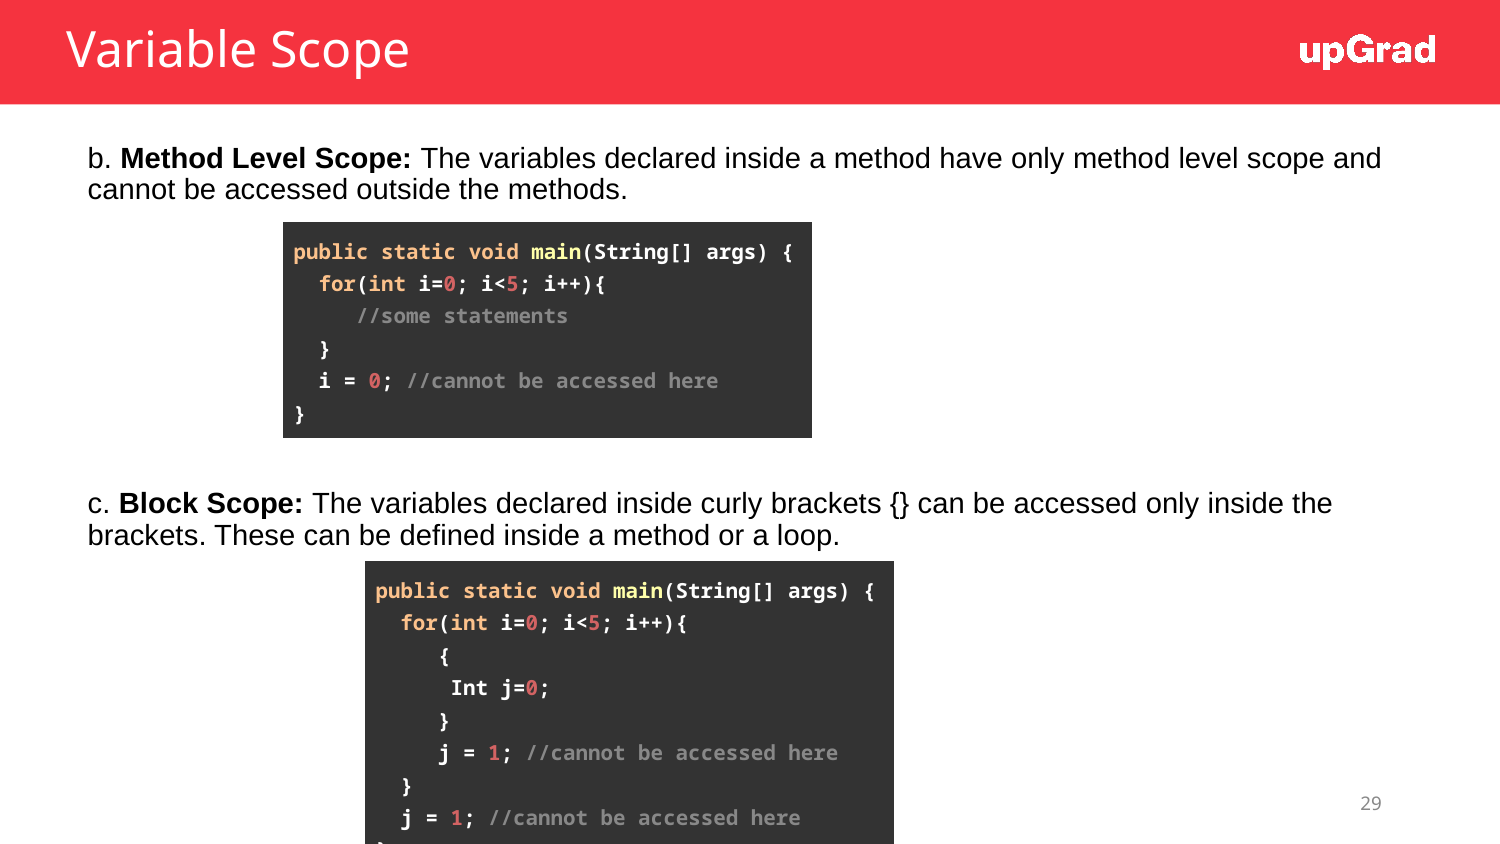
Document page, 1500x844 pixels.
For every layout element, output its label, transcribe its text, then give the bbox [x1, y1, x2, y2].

slide_number ‹#› [1059, 782, 1397, 827]
title Variable Scope [51, 20, 665, 83]
list b. Method Level Scope: The variables declared inside a method have only method level scope and cannot be accessed outside the methods. c. Block Scope: The variables declared inside curly brackets {} can be accessed only inside the brackets. These can be defined inside a method or a loop. [72, 135, 1406, 728]
picture [1300, 34, 1435, 70]
table_header public static void main(String[] args) { for(int i=0; i<5; i++){ //some statements } i = 0; //cannot be accessed here } [283, 222, 812, 438]
table_header public static void main(String[] args) { for(int i=0; i<5; i++){ { Int j=0; } j = 1; //cannot be accessed here } j = 1; //cannot be accessed here } [365, 561, 894, 844]
